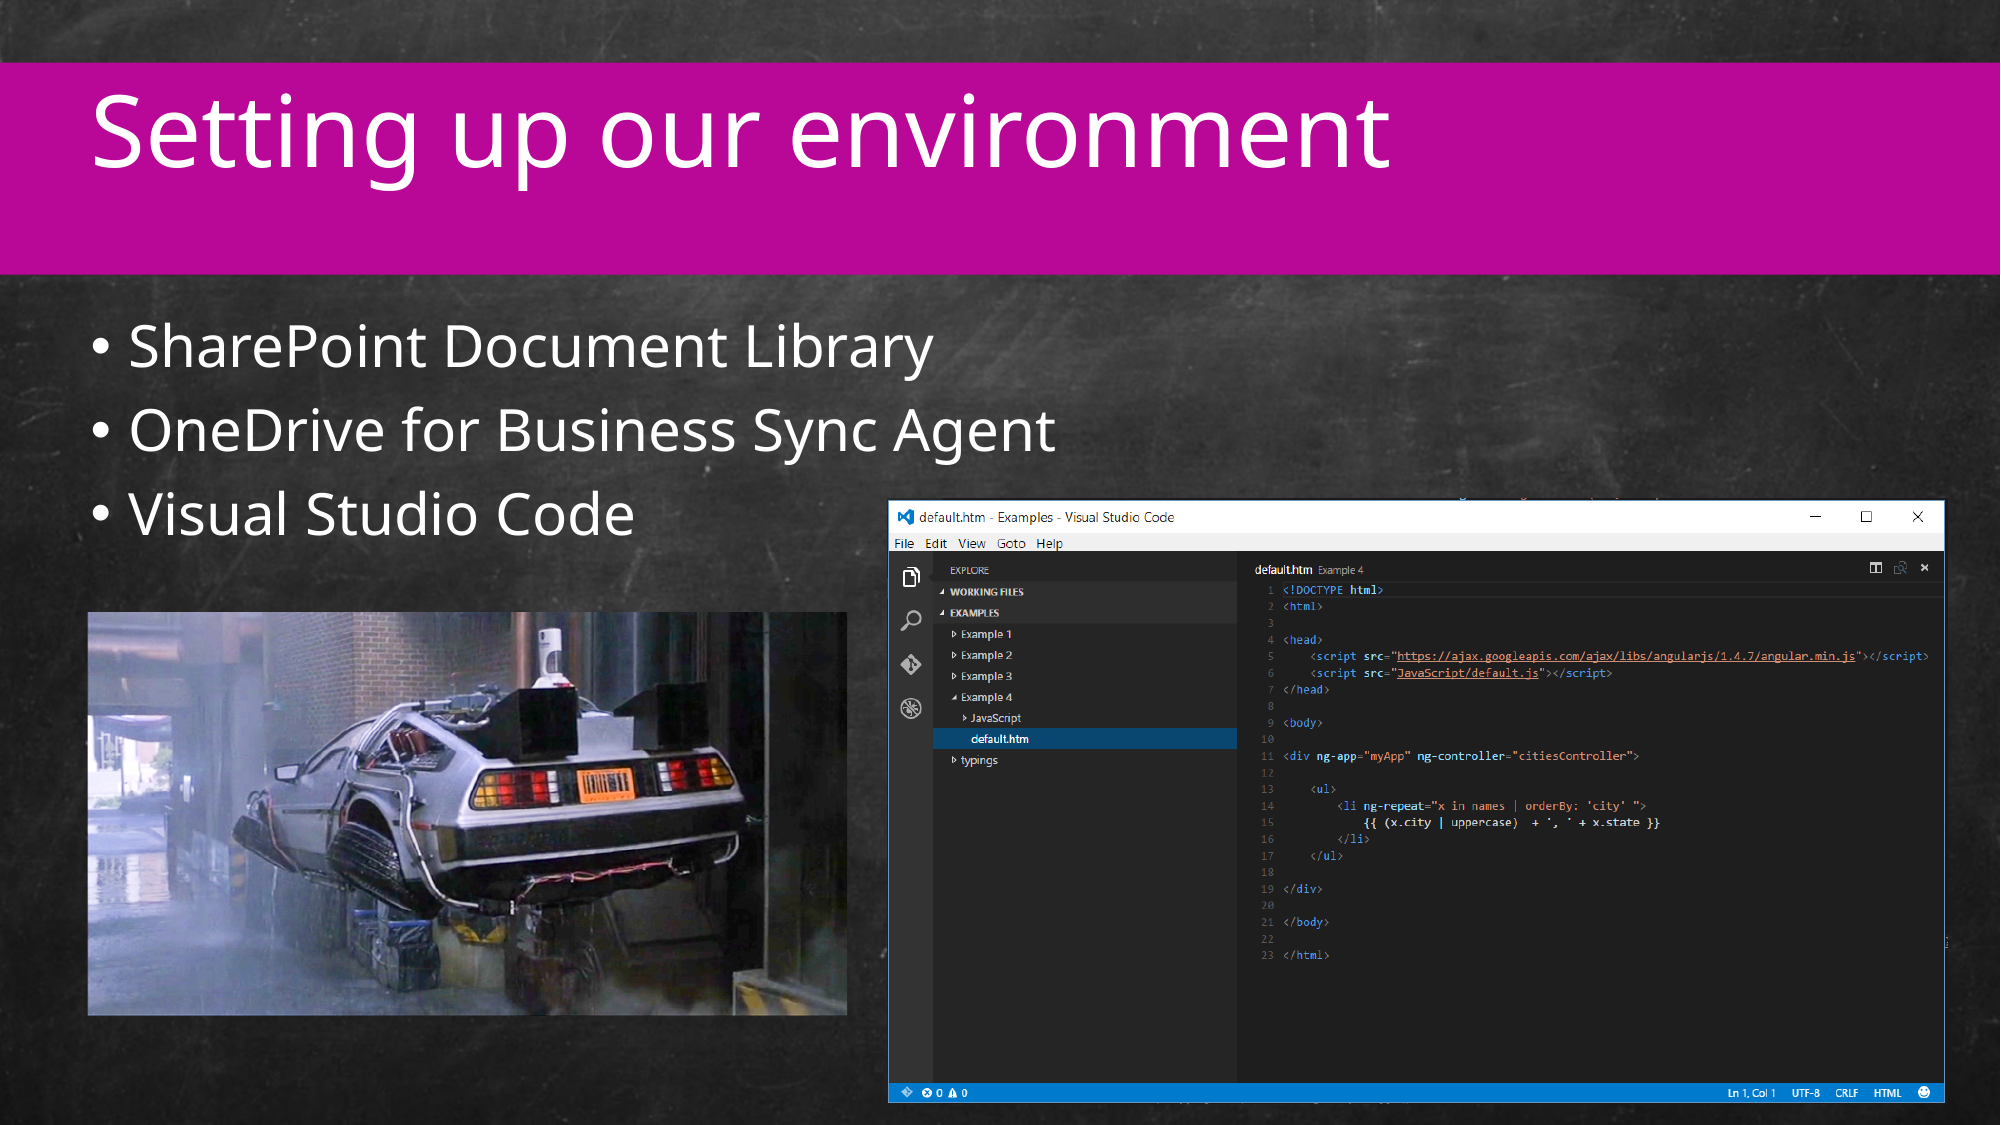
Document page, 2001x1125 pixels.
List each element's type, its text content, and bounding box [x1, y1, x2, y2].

list Setting up our environment [75, 73, 1826, 201]
picture [0, 0, 2000, 62]
list SharePoint Document Library OneDrive for Business Sync Agent Visual Studio Code [75, 309, 1942, 1077]
picture [0, 275, 2000, 1125]
